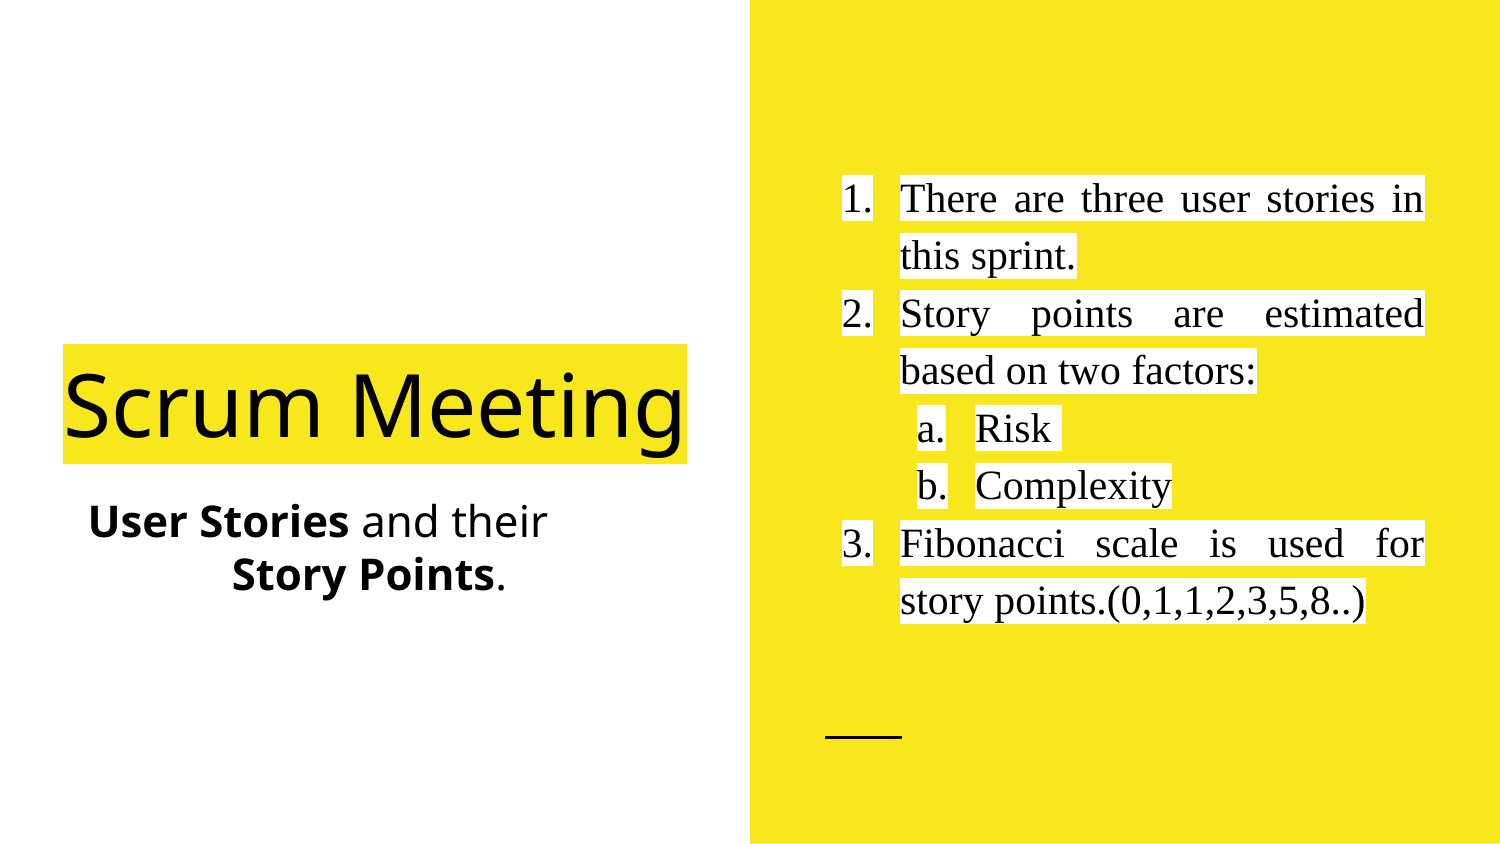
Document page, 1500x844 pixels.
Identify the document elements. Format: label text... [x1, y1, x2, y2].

list There are three user stories in this sprint. Story points are estimated based on two factors: Risk Complexity Fibonacci scale is used for story points.(0,1,1,2,3,5,8..) [810, 146, 1440, 725]
subtitle User Stories and their Story Points. [43, 479, 708, 700]
title Scrum Meeting [43, 177, 708, 471]
